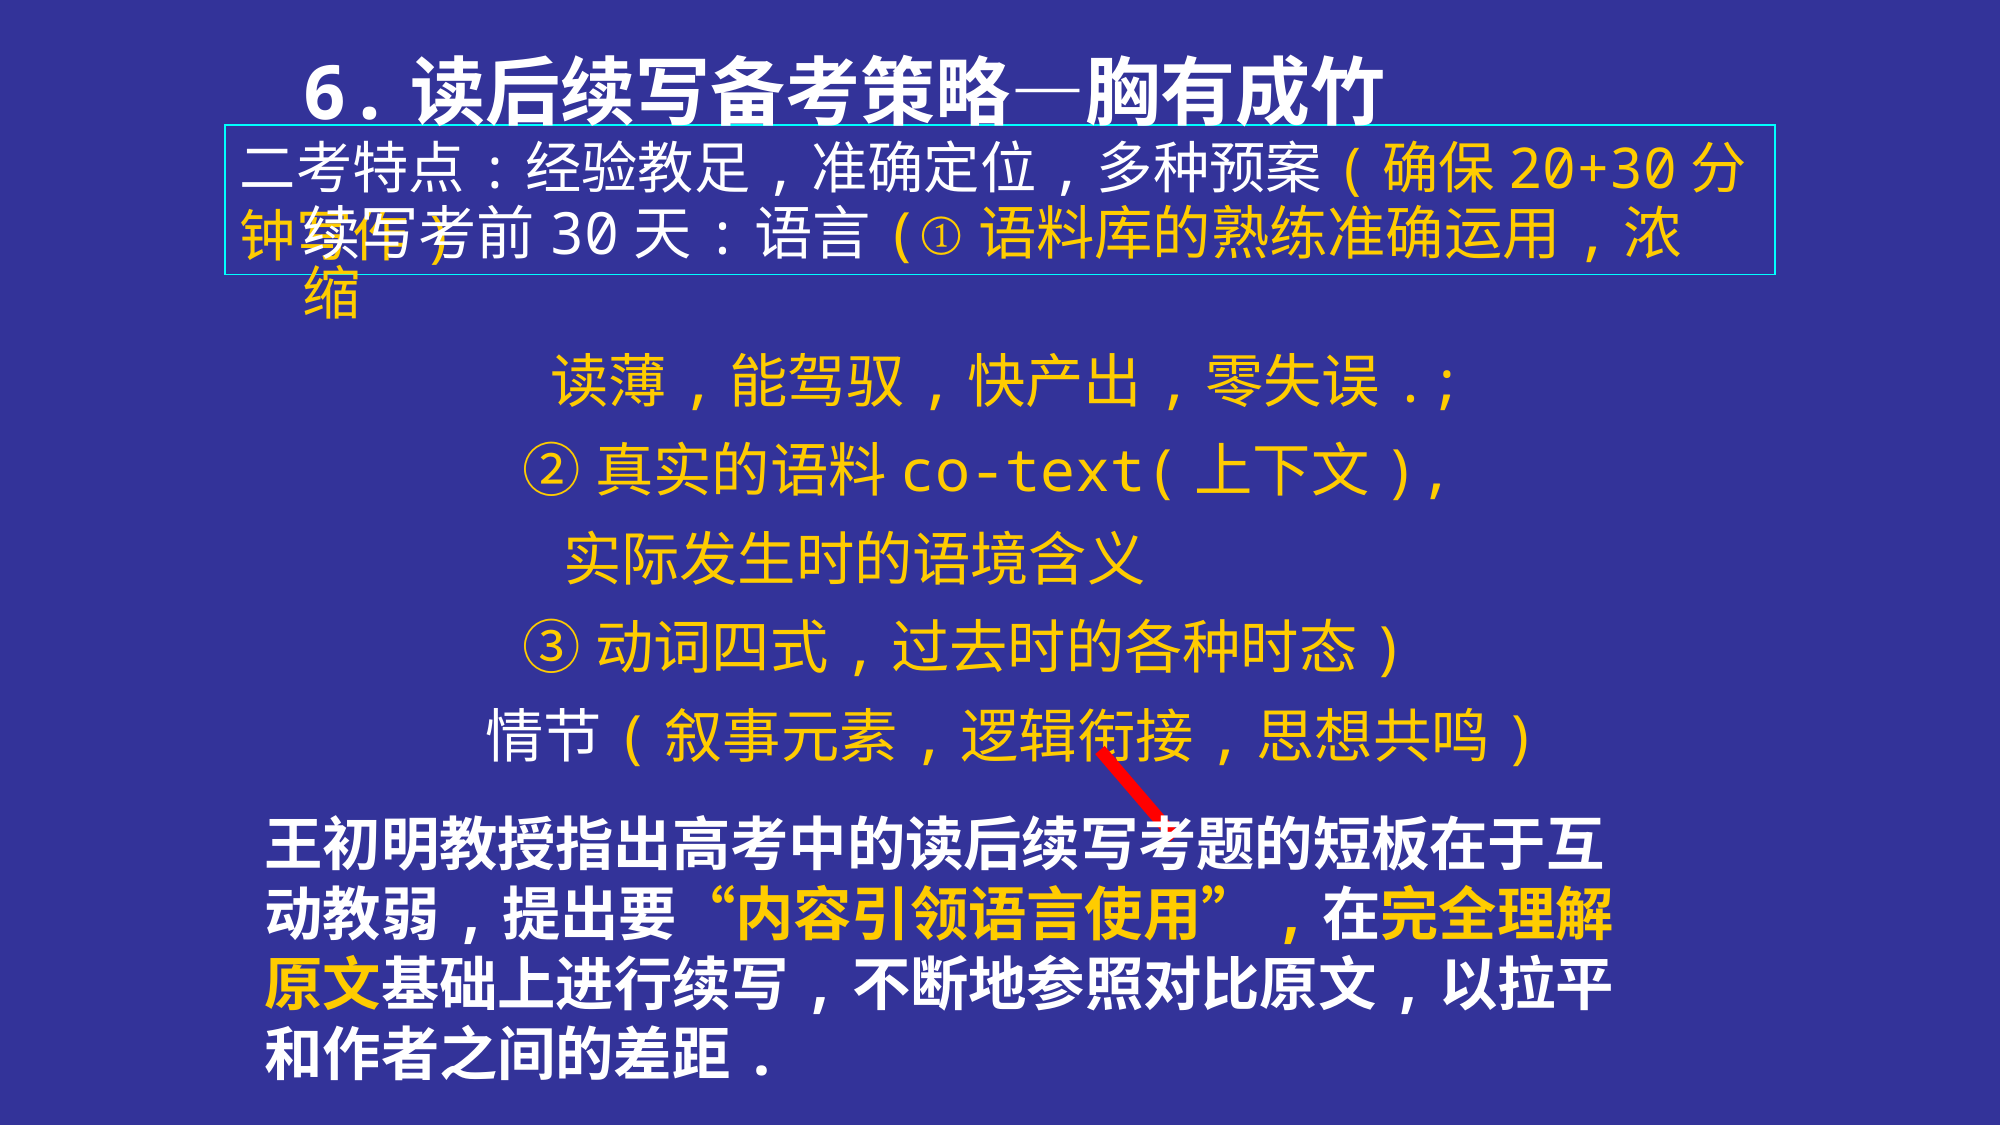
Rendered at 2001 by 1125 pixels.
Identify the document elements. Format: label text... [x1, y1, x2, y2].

text_box 6.读后续写备考策略—胸有成竹 [287, 37, 1638, 143]
text_box 王初明教授指出高考中的读后续写考题的短板在于互动教弱,提出要“内容引领语言使用”,在完全理解原文基础上进行续写,不断地参照对比原文,以拉平和作者之间的差距. [249, 799, 1663, 1095]
text_box 续写考前30天:语言(①语料库的熟练准确运用,浓缩 读薄,能驾驭,快产出,零失误.; ②真实的语料co-text(上下文), 实际发生时的语境含义 ③动词四式,过去时的各种时态) 情节(叙事元素,逻辑衔接,思想共鸣) [287, 199, 1700, 876]
text_box 二考特点:经验教足,准确定位,多种预案(确保20+30分钟写作) [225, 124, 1775, 275]
